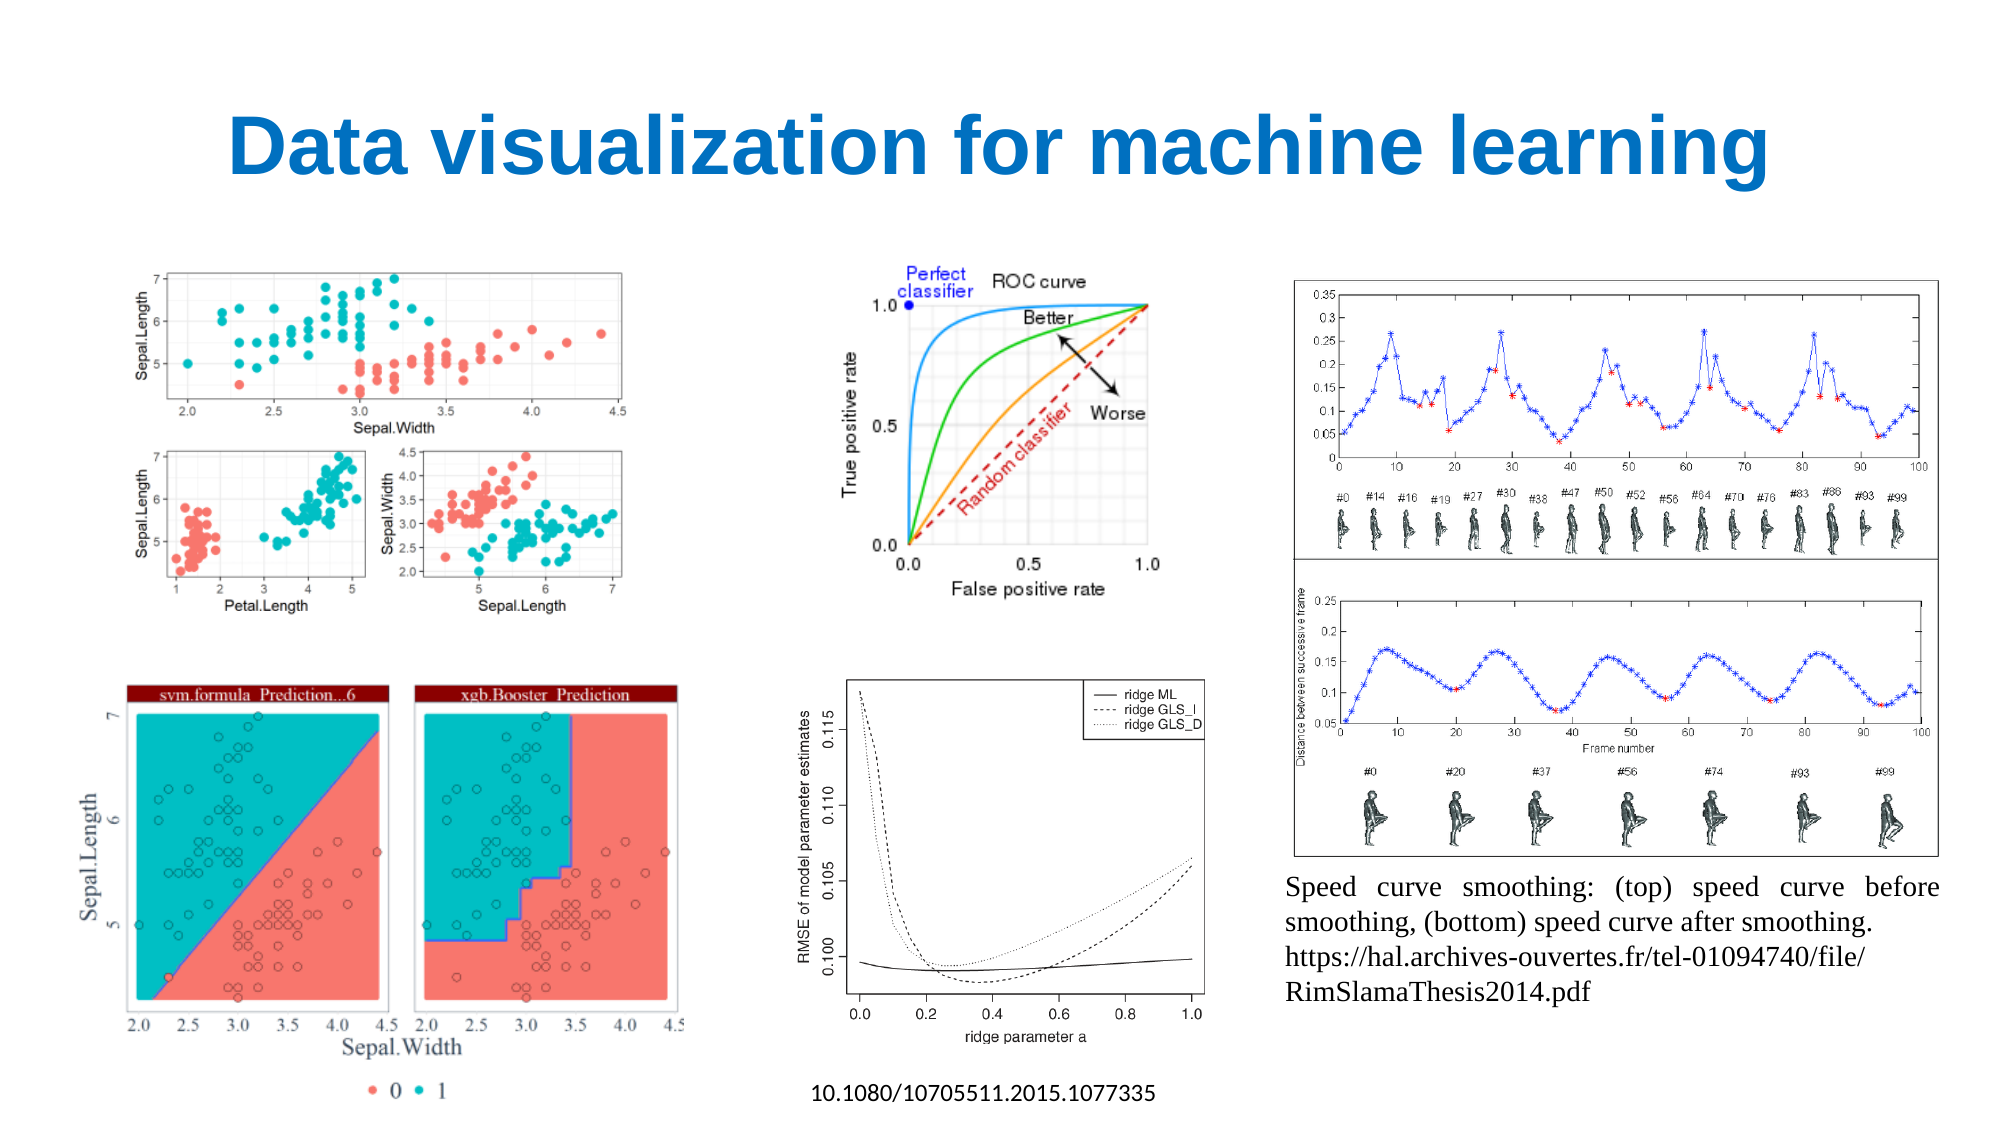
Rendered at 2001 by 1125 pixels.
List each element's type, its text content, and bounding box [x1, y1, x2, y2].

text_box Speed curve smoothing: (top) speed curve before smoothing, (bottom) speed curve after smoothing. https://hal.archives-ouvertes.fr/tel-01094740/file/RimSlamaThesis2014.pdf [1270, 859, 1956, 1015]
picture [828, 260, 1172, 605]
text_box 10.1080/10705511.2015.1077335 [795, 1068, 1212, 1114]
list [73, 679, 684, 1114]
title Data visualization for machine learning [137, 59, 1863, 236]
picture [122, 260, 635, 627]
picture [795, 679, 1205, 1044]
picture [1293, 277, 1943, 863]
